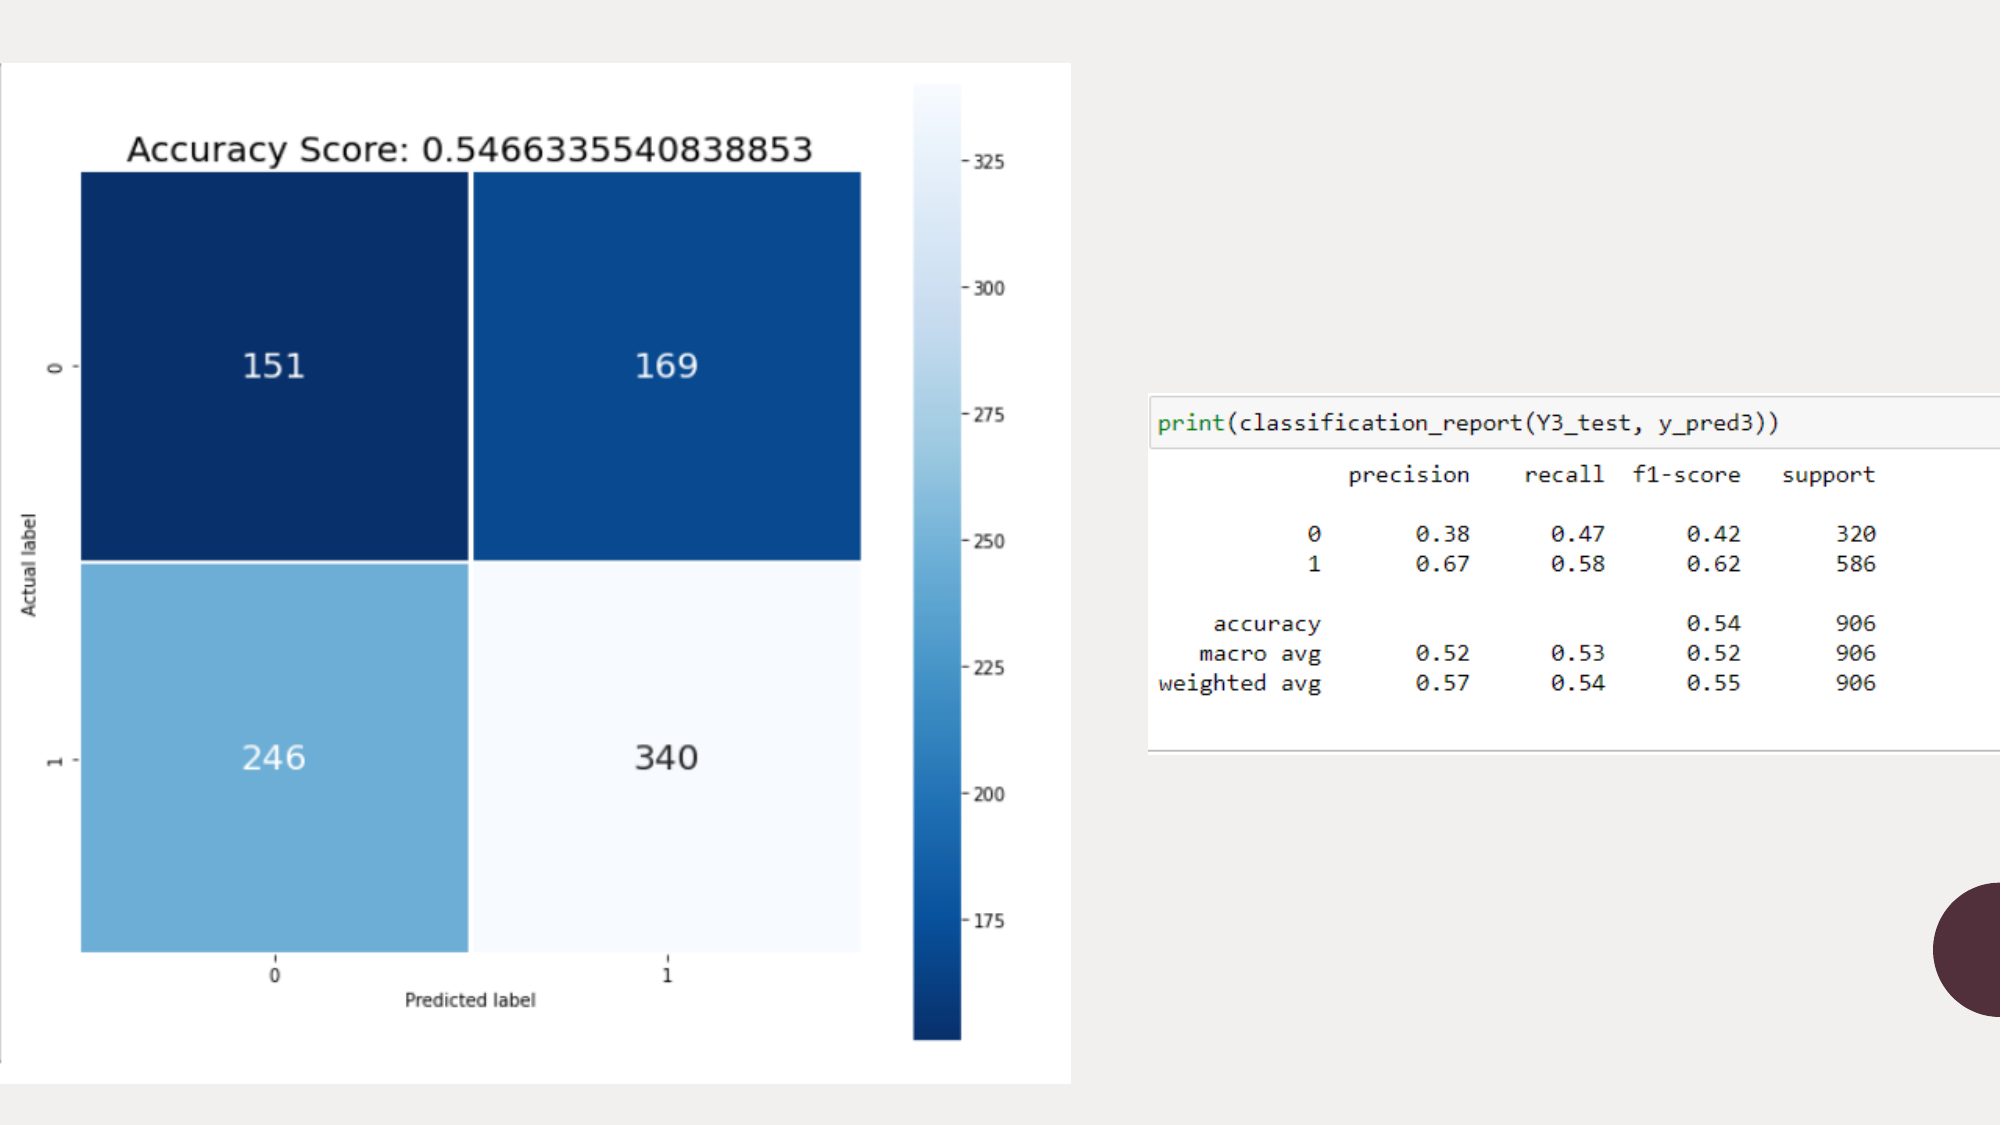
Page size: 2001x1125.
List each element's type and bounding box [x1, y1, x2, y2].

list [1148, 393, 2000, 755]
picture [0, 63, 1071, 1084]
